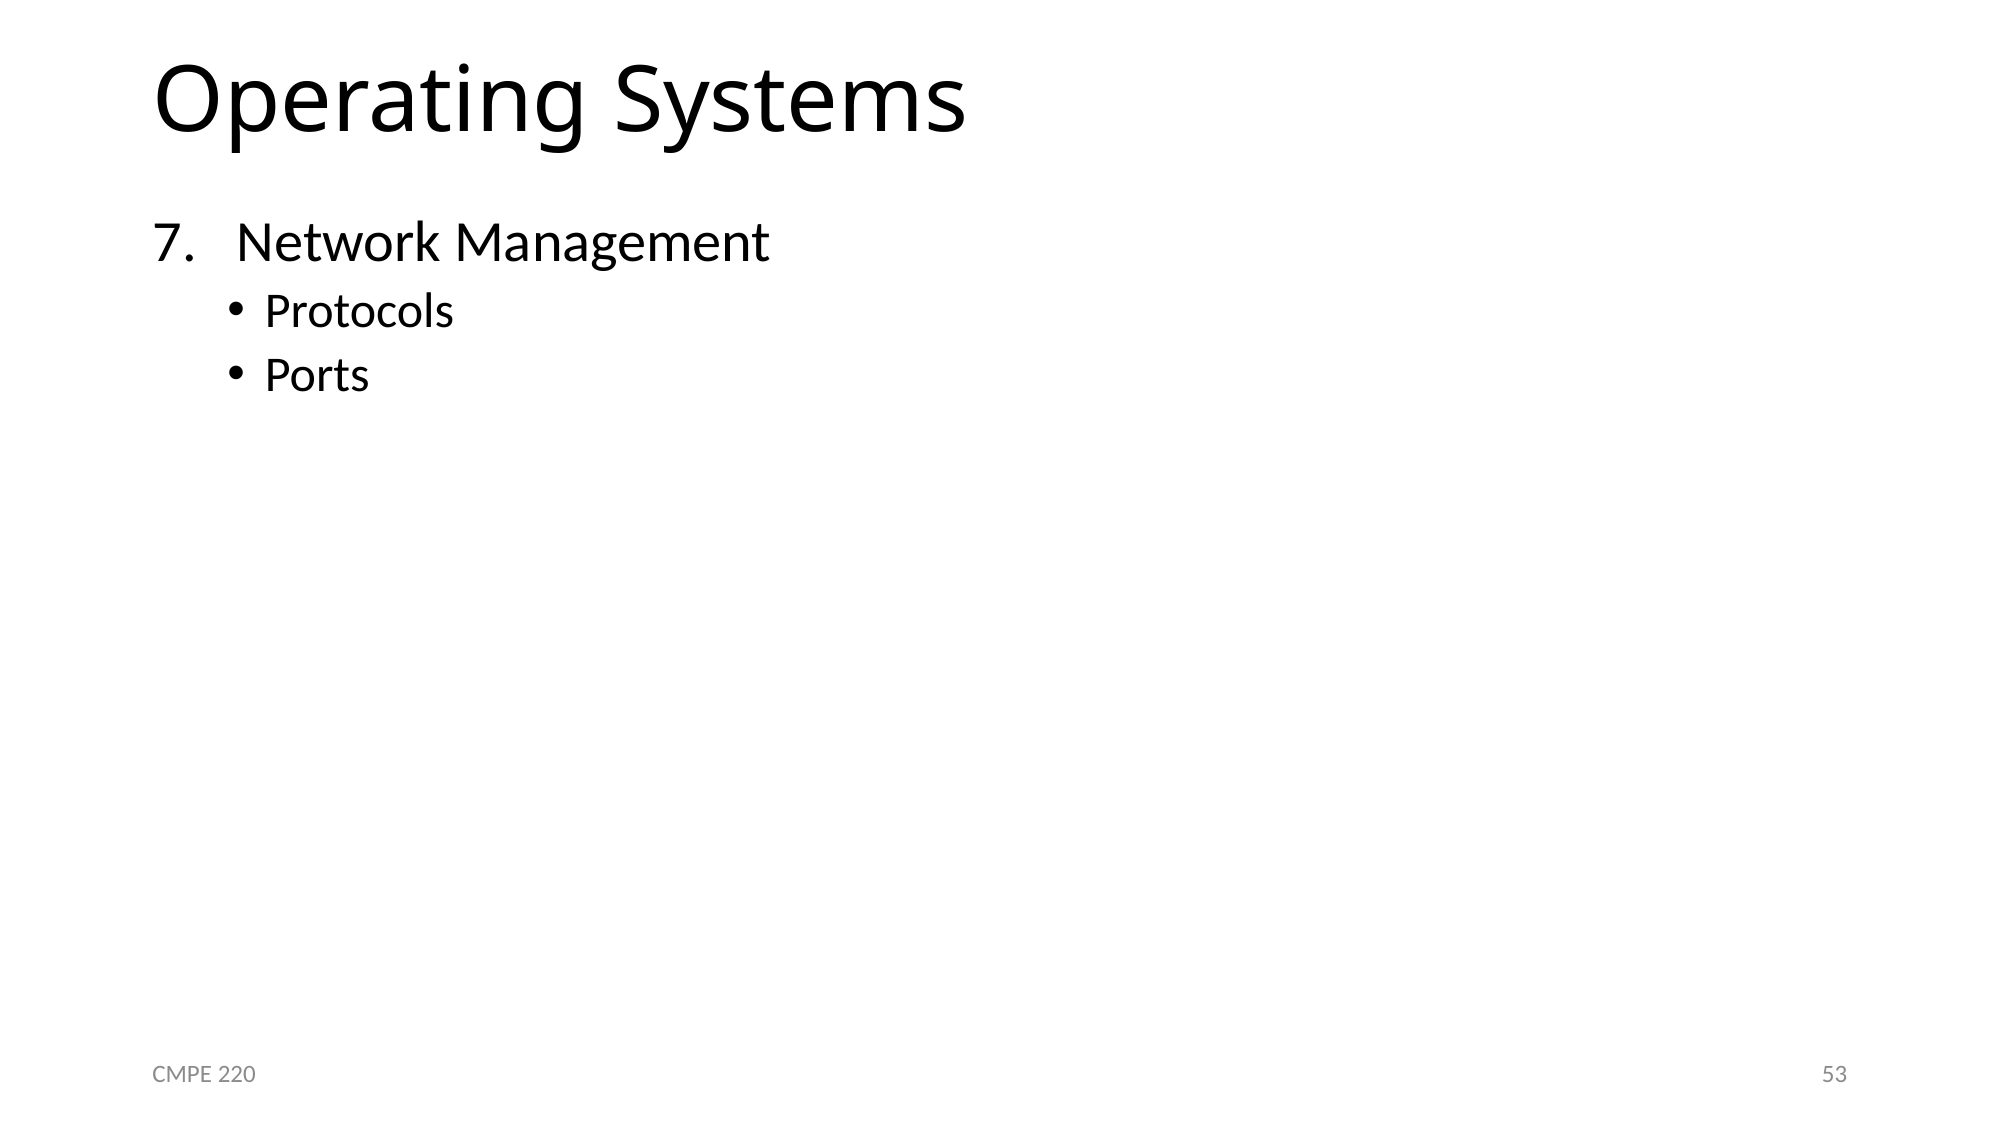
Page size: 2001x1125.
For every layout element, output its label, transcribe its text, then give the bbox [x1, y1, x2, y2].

list Network Management Protocols Ports [137, 203, 1863, 996]
title Operating Systems [137, 0, 1863, 203]
slide_number 53 [1412, 1042, 1863, 1103]
slide_number CMPE 220 [137, 1042, 588, 1103]
